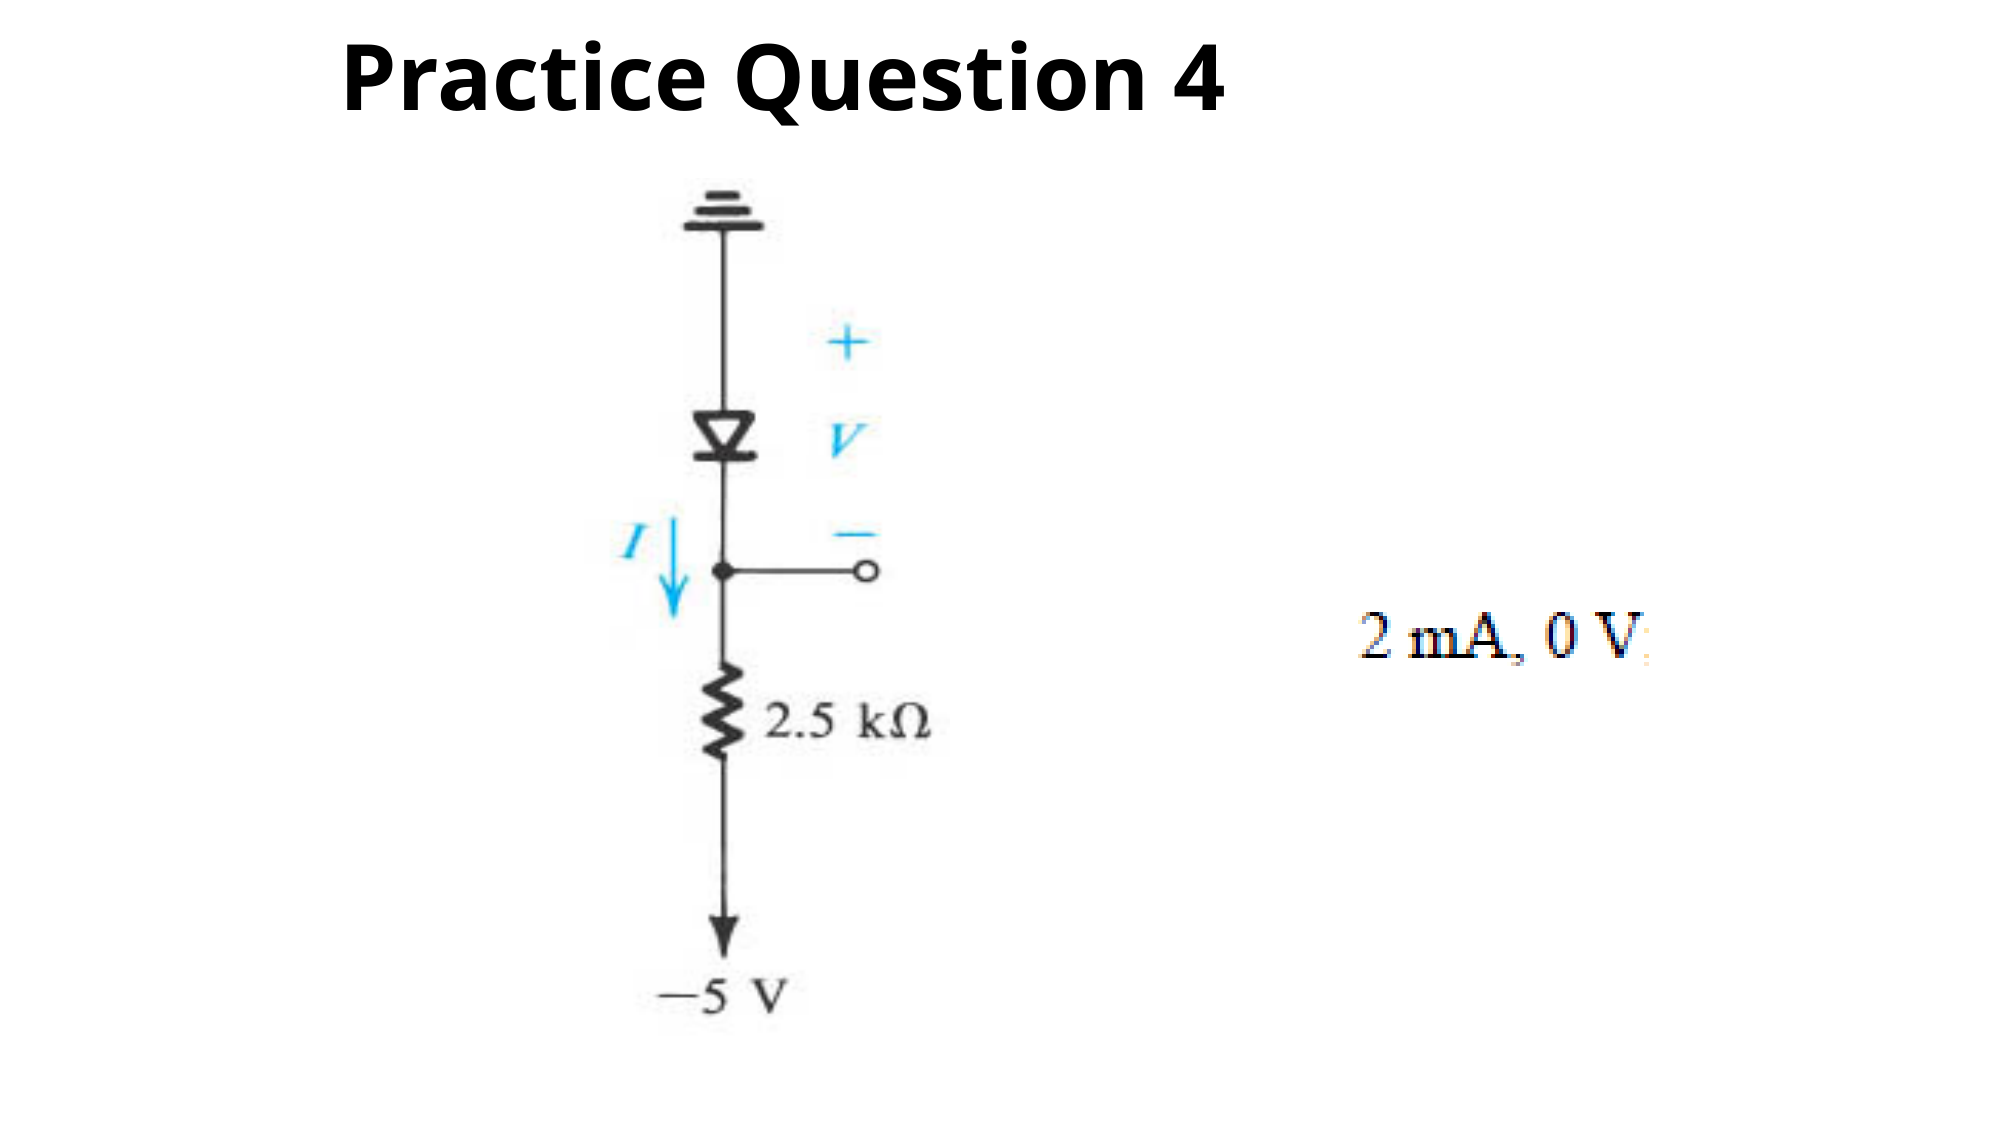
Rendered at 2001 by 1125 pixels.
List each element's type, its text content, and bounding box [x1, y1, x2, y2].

title Practice Question 4 [324, 0, 1675, 163]
picture [1349, 587, 1649, 696]
picture [562, 178, 950, 1050]
